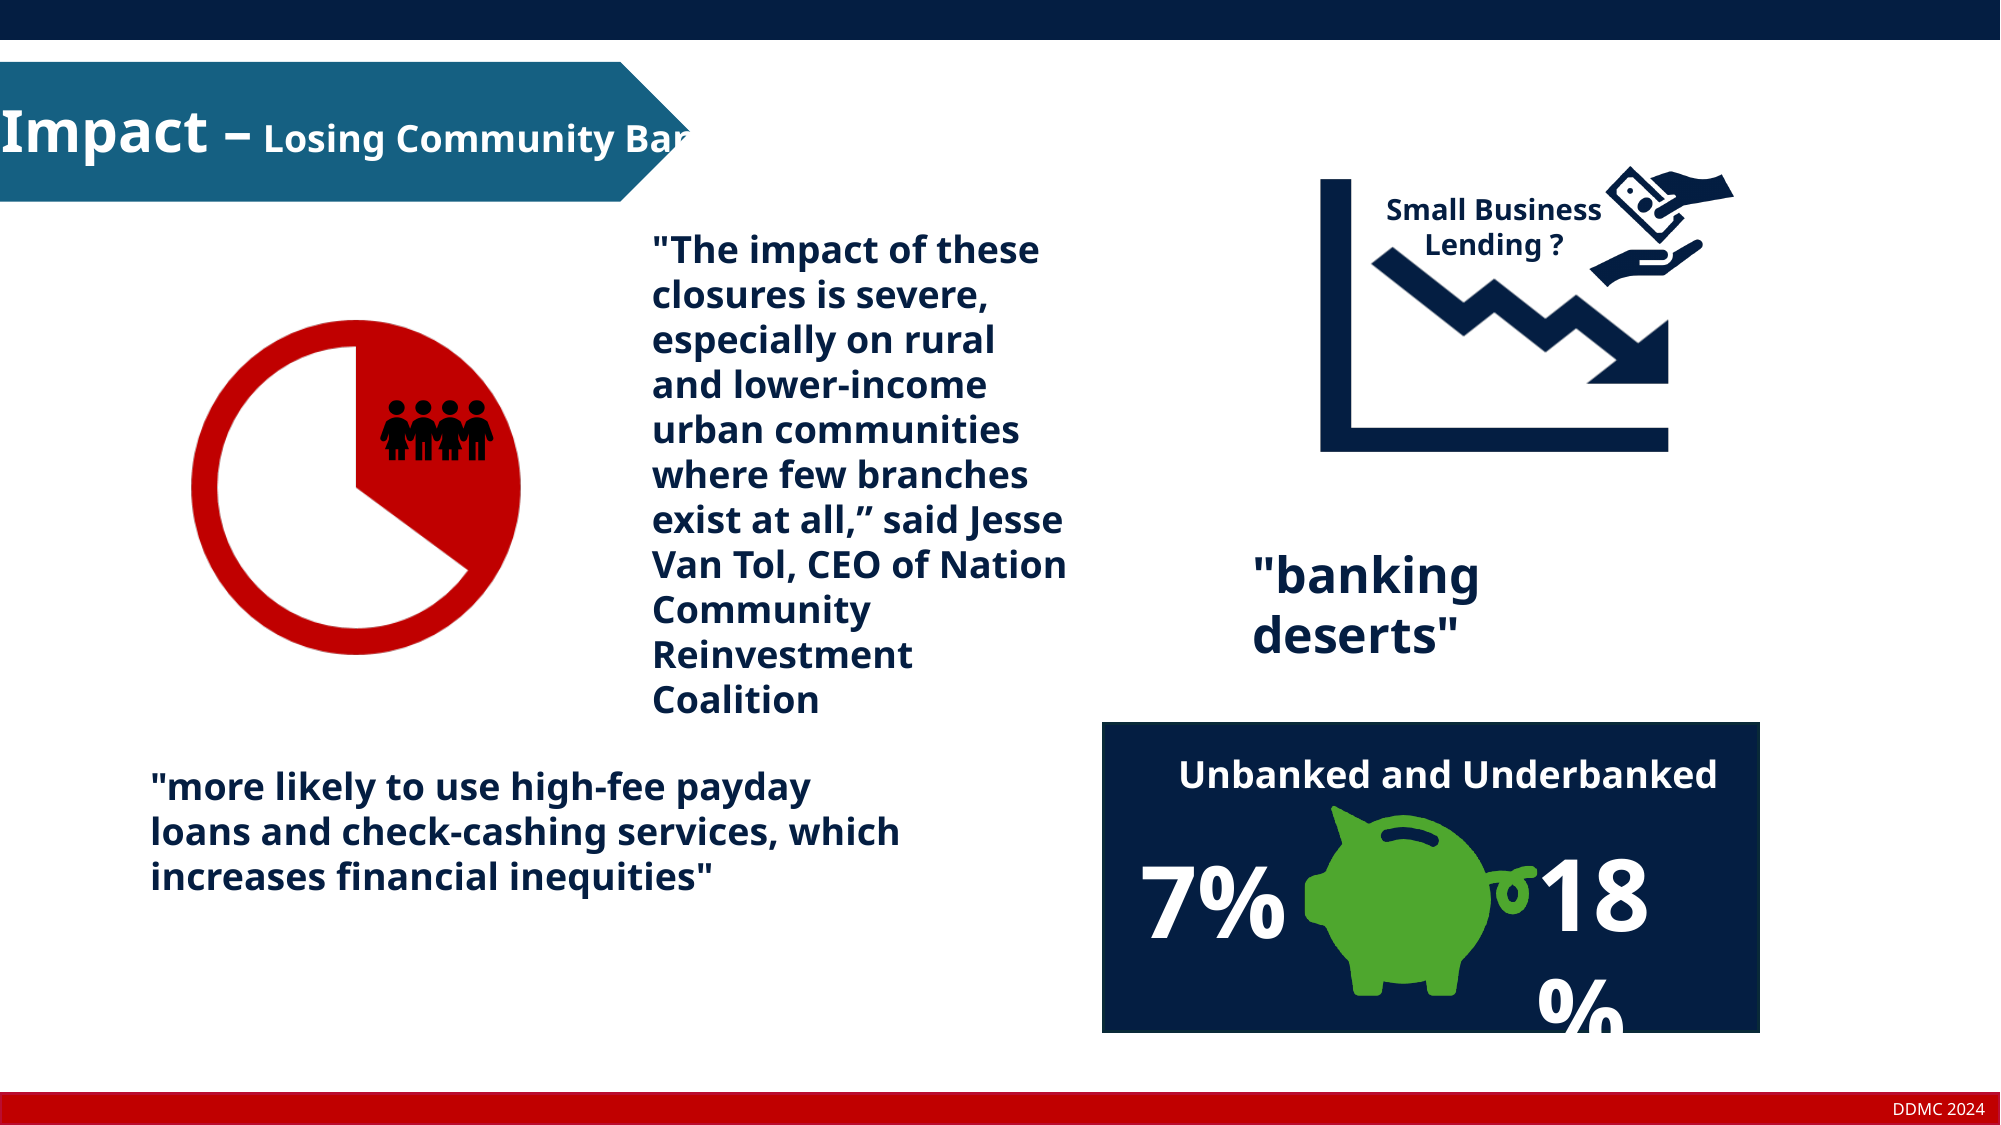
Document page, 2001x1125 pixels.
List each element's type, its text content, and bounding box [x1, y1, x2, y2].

picture [1248, 123, 1740, 509]
text_box Impact – Losing Community Banks [0, 86, 783, 172]
text_box "banking deserts" [1237, 536, 1688, 672]
text_box [0, 0, 2000, 40]
text_box [0, 61, 645, 86]
picture [1284, 755, 1548, 1043]
picture [148, 276, 564, 699]
text_box "more likely to use high-fee payday loans and check-cashing services, which increases financial inequities" [135, 755, 938, 906]
text_box Unbanked and Underbanked [1163, 743, 1747, 804]
text_box [1102, 722, 1760, 1033]
text_box DDMC 2024 [0, 1092, 2000, 1125]
text_box 7% [1125, 830, 1284, 966]
text_box "The impact of these closures is severe, especially on rural and lower-income urban communities where few branches exist at all,” said Jesse Van Tol, CEO of Nation Community Reinvestment Coalition [636, 219, 1087, 729]
text_box 18% [1521, 824, 1744, 1080]
text_box [0, 172, 650, 202]
